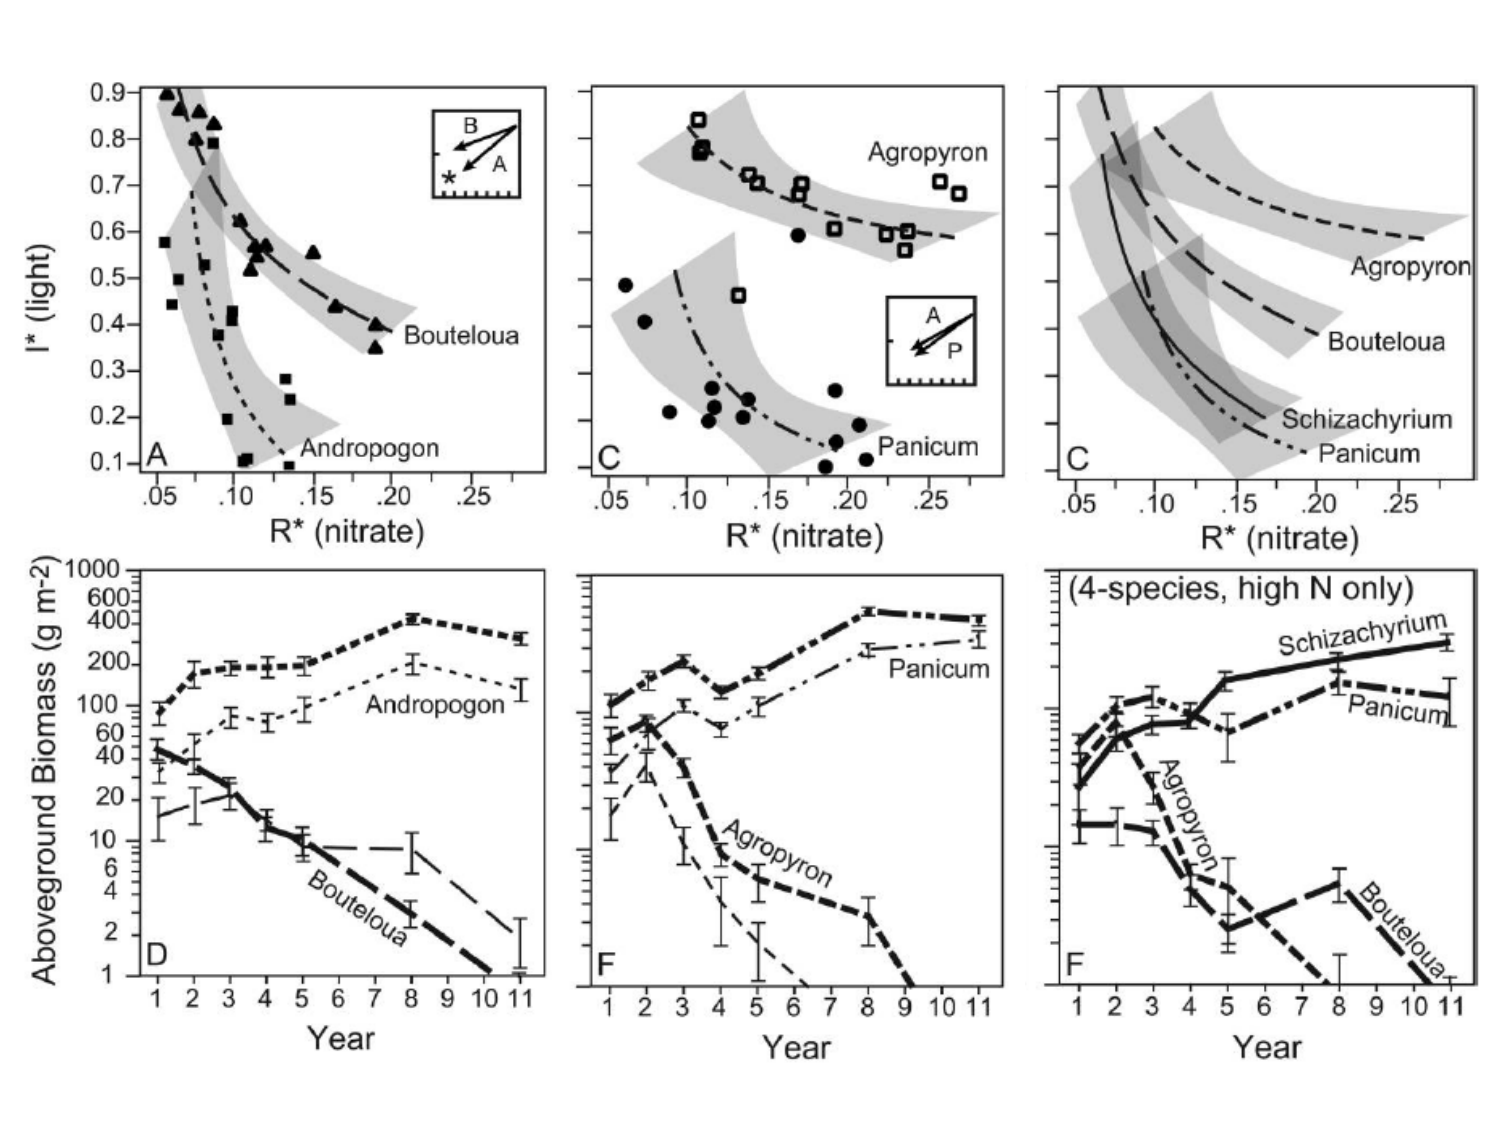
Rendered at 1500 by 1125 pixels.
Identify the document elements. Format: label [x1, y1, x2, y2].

picture [562, 62, 1500, 1077]
picture [0, 62, 556, 1067]
